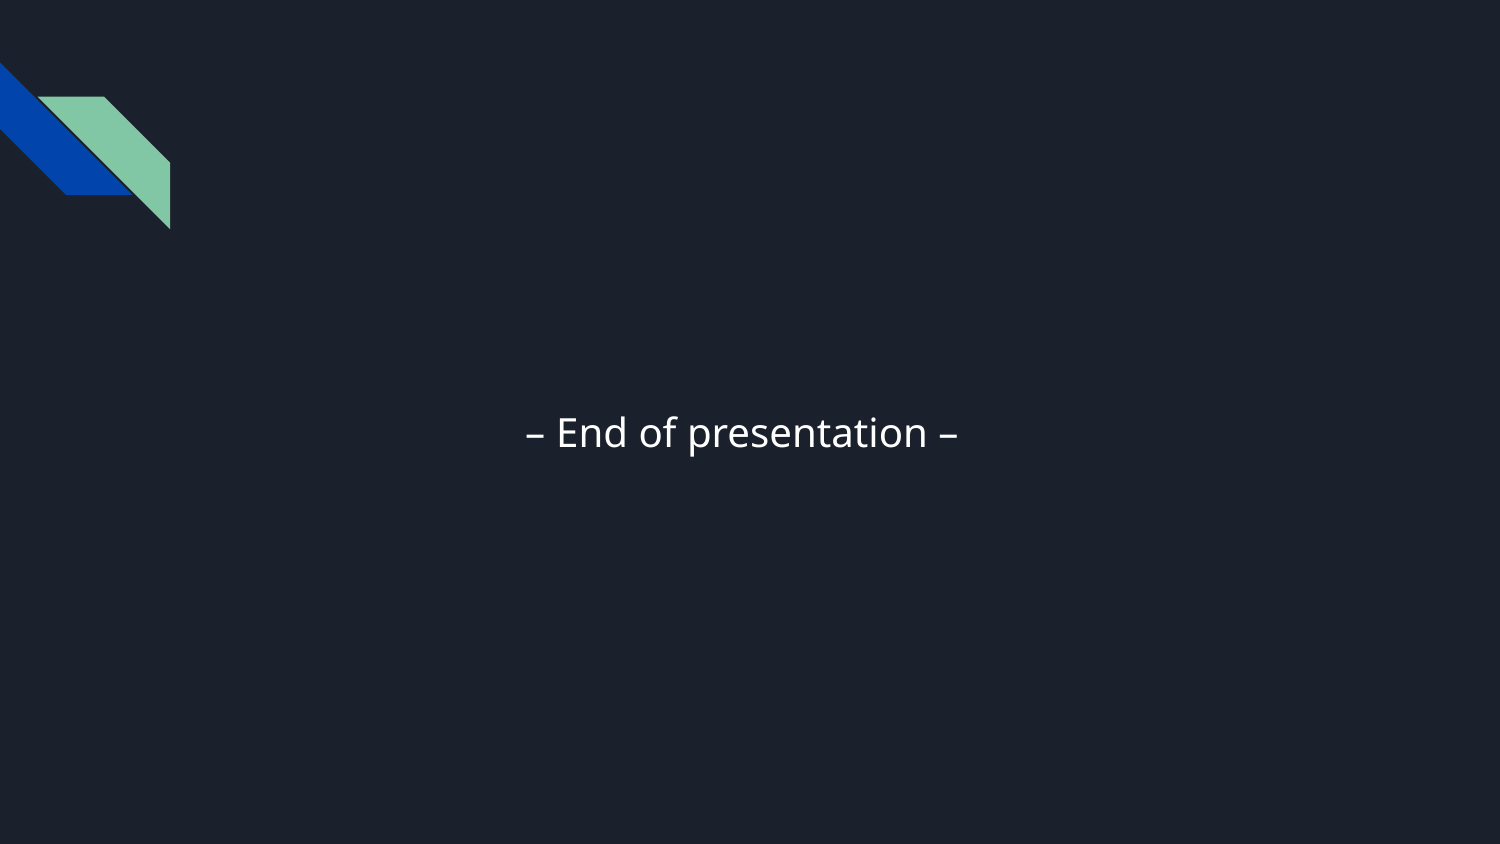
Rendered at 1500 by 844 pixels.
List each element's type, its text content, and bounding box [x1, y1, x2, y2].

list – End of presentation – [162, 385, 1322, 471]
